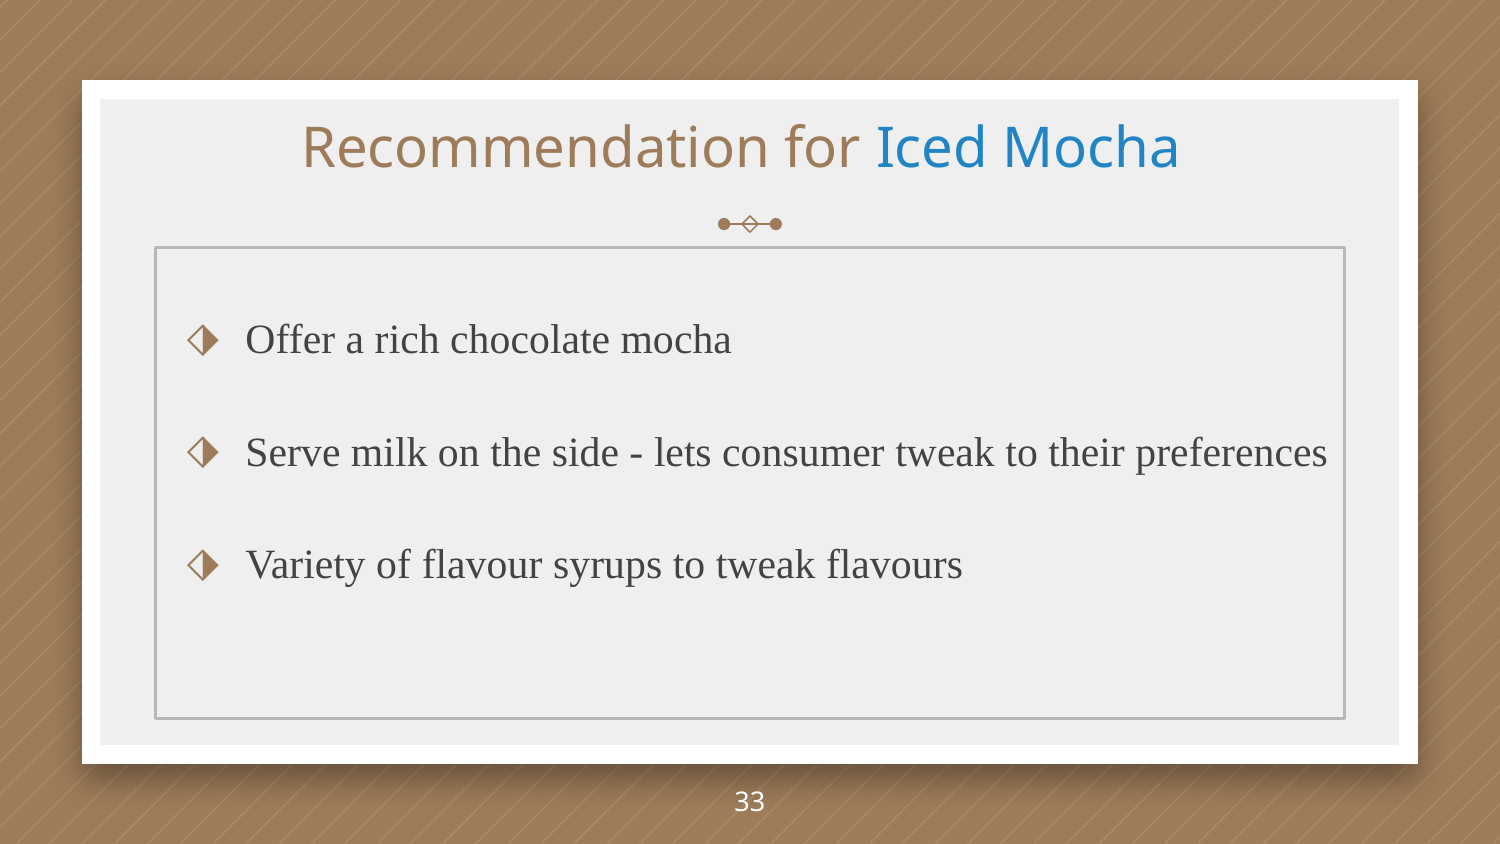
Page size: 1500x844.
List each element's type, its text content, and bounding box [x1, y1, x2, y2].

list Offer a rich chocolate mocha Serve milk on the side - lets consumer tweak to their preferences Variety of flavour syrups to tweak flavours [155, 247, 1345, 719]
title Recommendation for Iced Mocha [146, 52, 1336, 194]
slide_number ‹#› [0, 762, 1500, 844]
